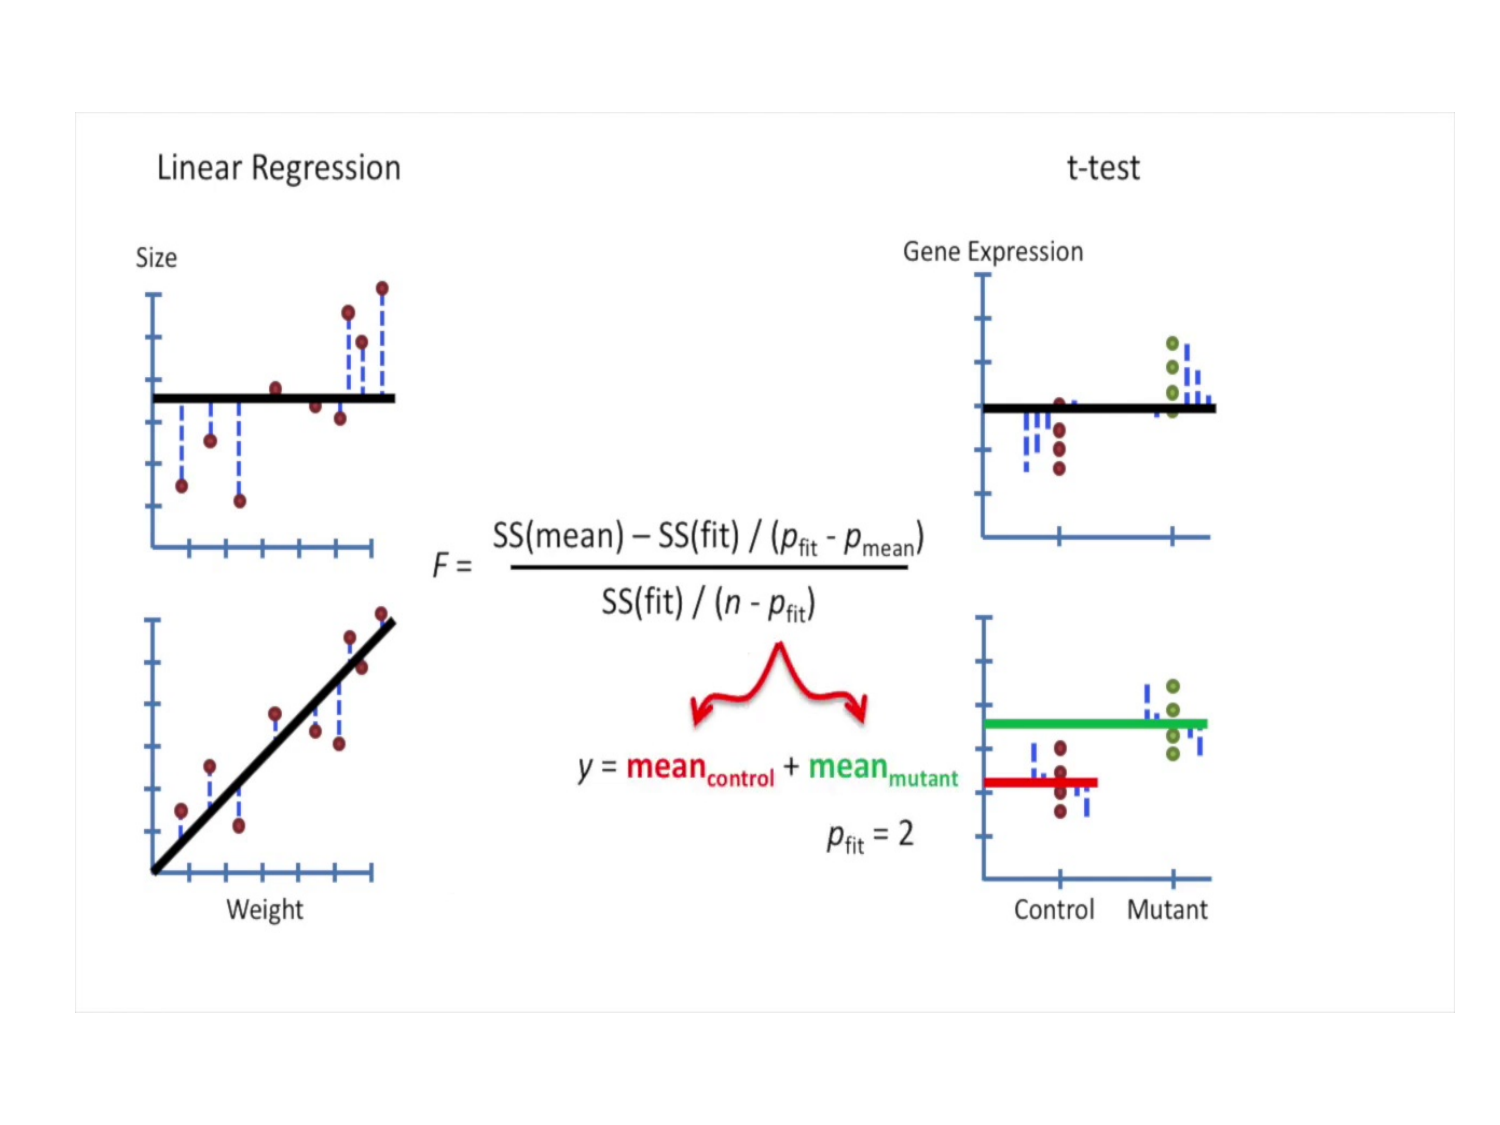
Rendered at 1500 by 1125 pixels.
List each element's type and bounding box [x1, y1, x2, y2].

picture [74, 112, 1456, 1013]
